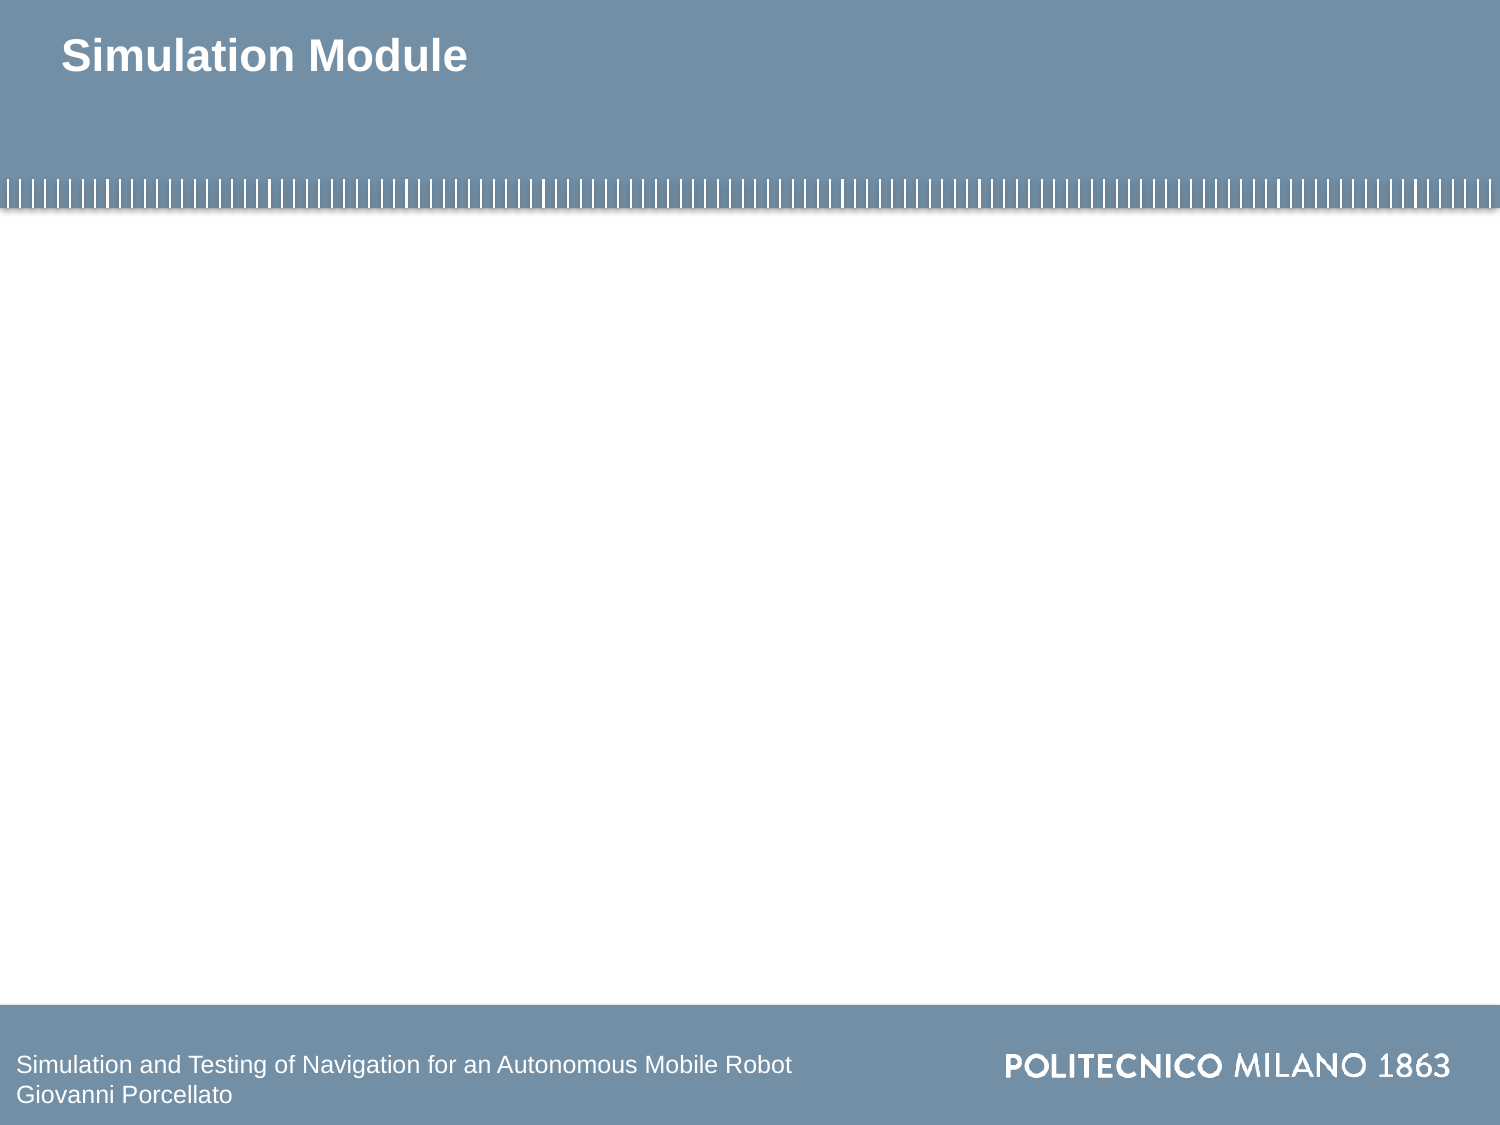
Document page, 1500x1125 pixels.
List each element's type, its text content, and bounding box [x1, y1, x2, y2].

picture [999, 1041, 1456, 1089]
title Simulation Module [46, 18, 1454, 157]
